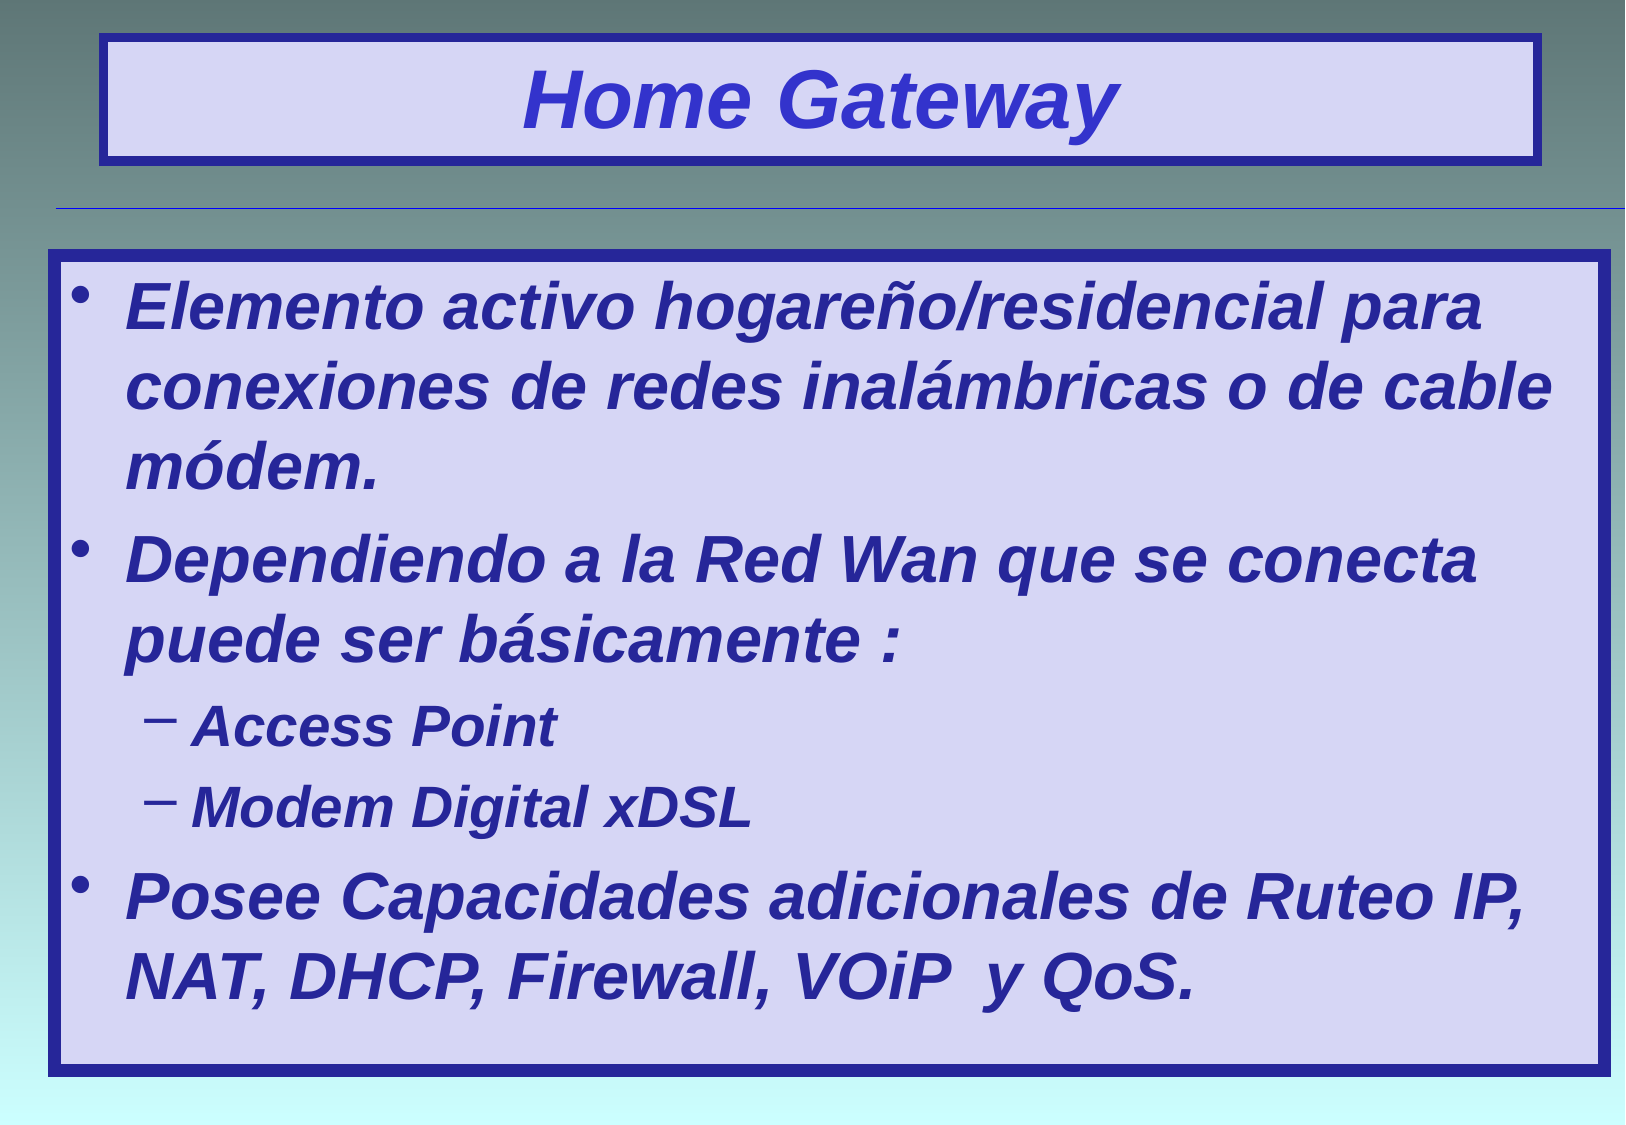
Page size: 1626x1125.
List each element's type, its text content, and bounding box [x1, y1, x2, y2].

list Elemento activo hogareño/residencial para conexiones de redes inalámbricas o de cable módem. Dependiendo a la Red Wan que se conecta puede ser básicamente : Access Point Modem Digital xDSL Posee Capacidades adicionales de Ruteo IP, NAT, DHCP, Firewall, VOiP y QoS. [54, 255, 1605, 1071]
title Home Gateway [103, 37, 1538, 162]
